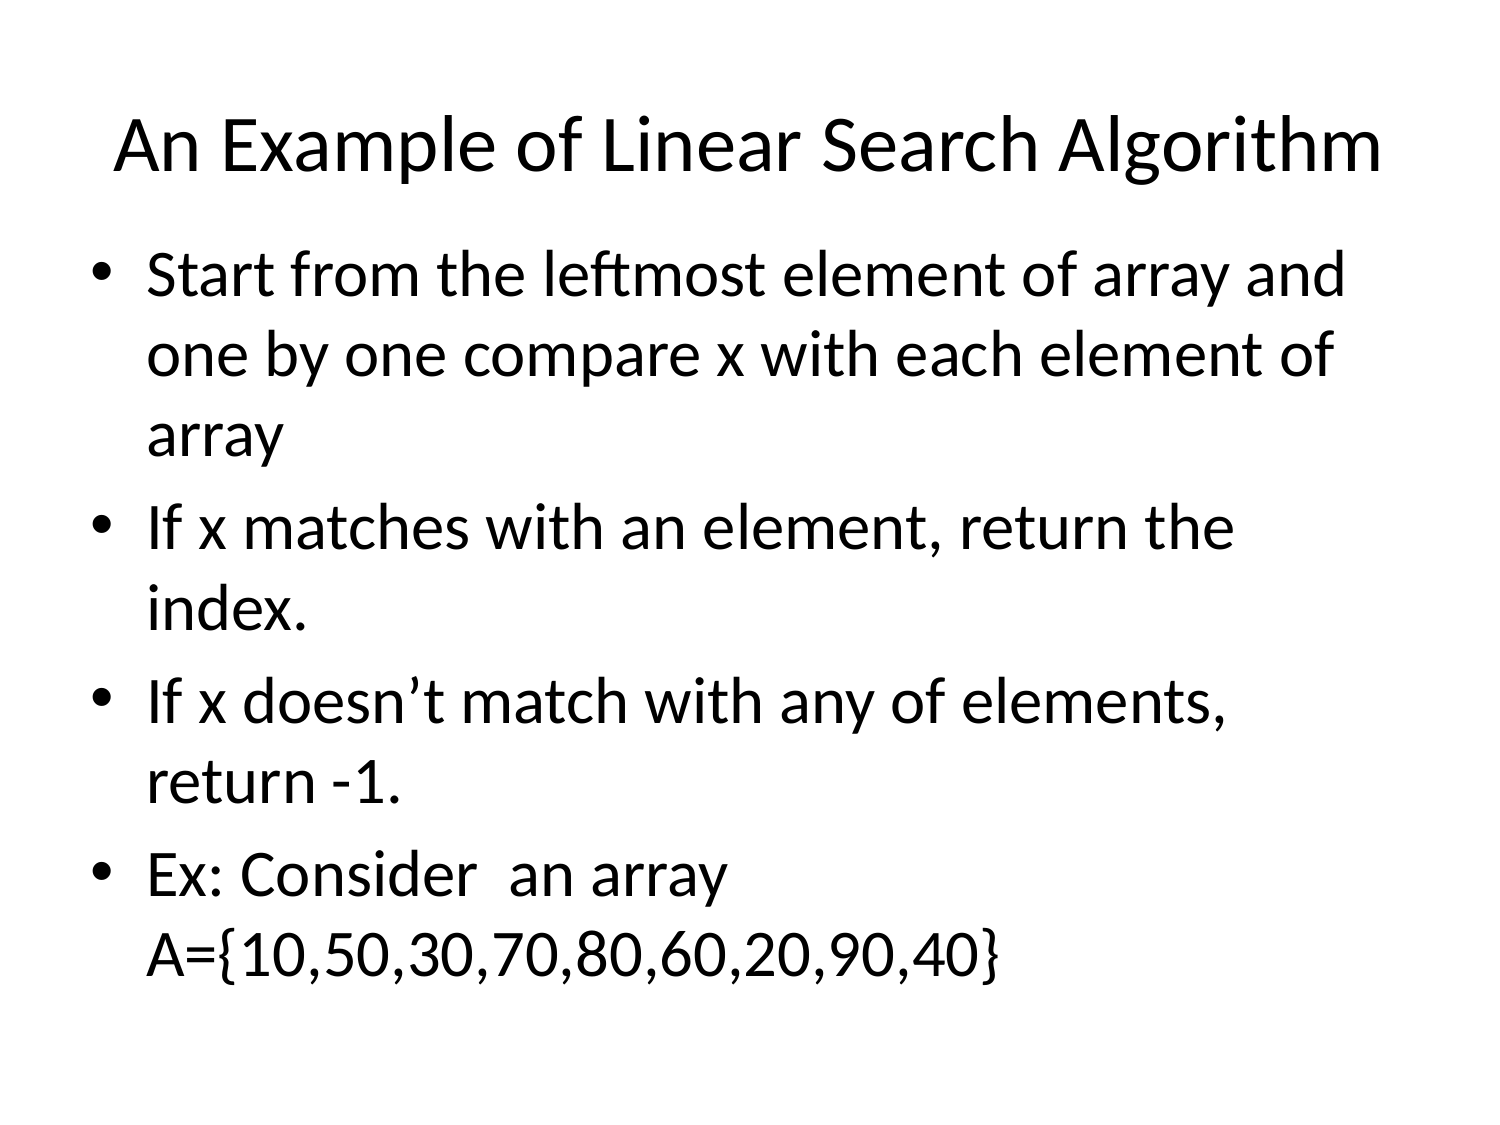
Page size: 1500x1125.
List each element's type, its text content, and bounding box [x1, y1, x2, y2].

title An Example of Linear Search Algorithm [75, 45, 1425, 222]
list Start from the leftmost element of array and one by one compare x with each element of array If x matches with an element, return the index. If x doesn’t match with any of elements, return -1. Ex: Consider an array A={10,50,30,70,80,60,20,90,40} [75, 222, 1425, 1079]
